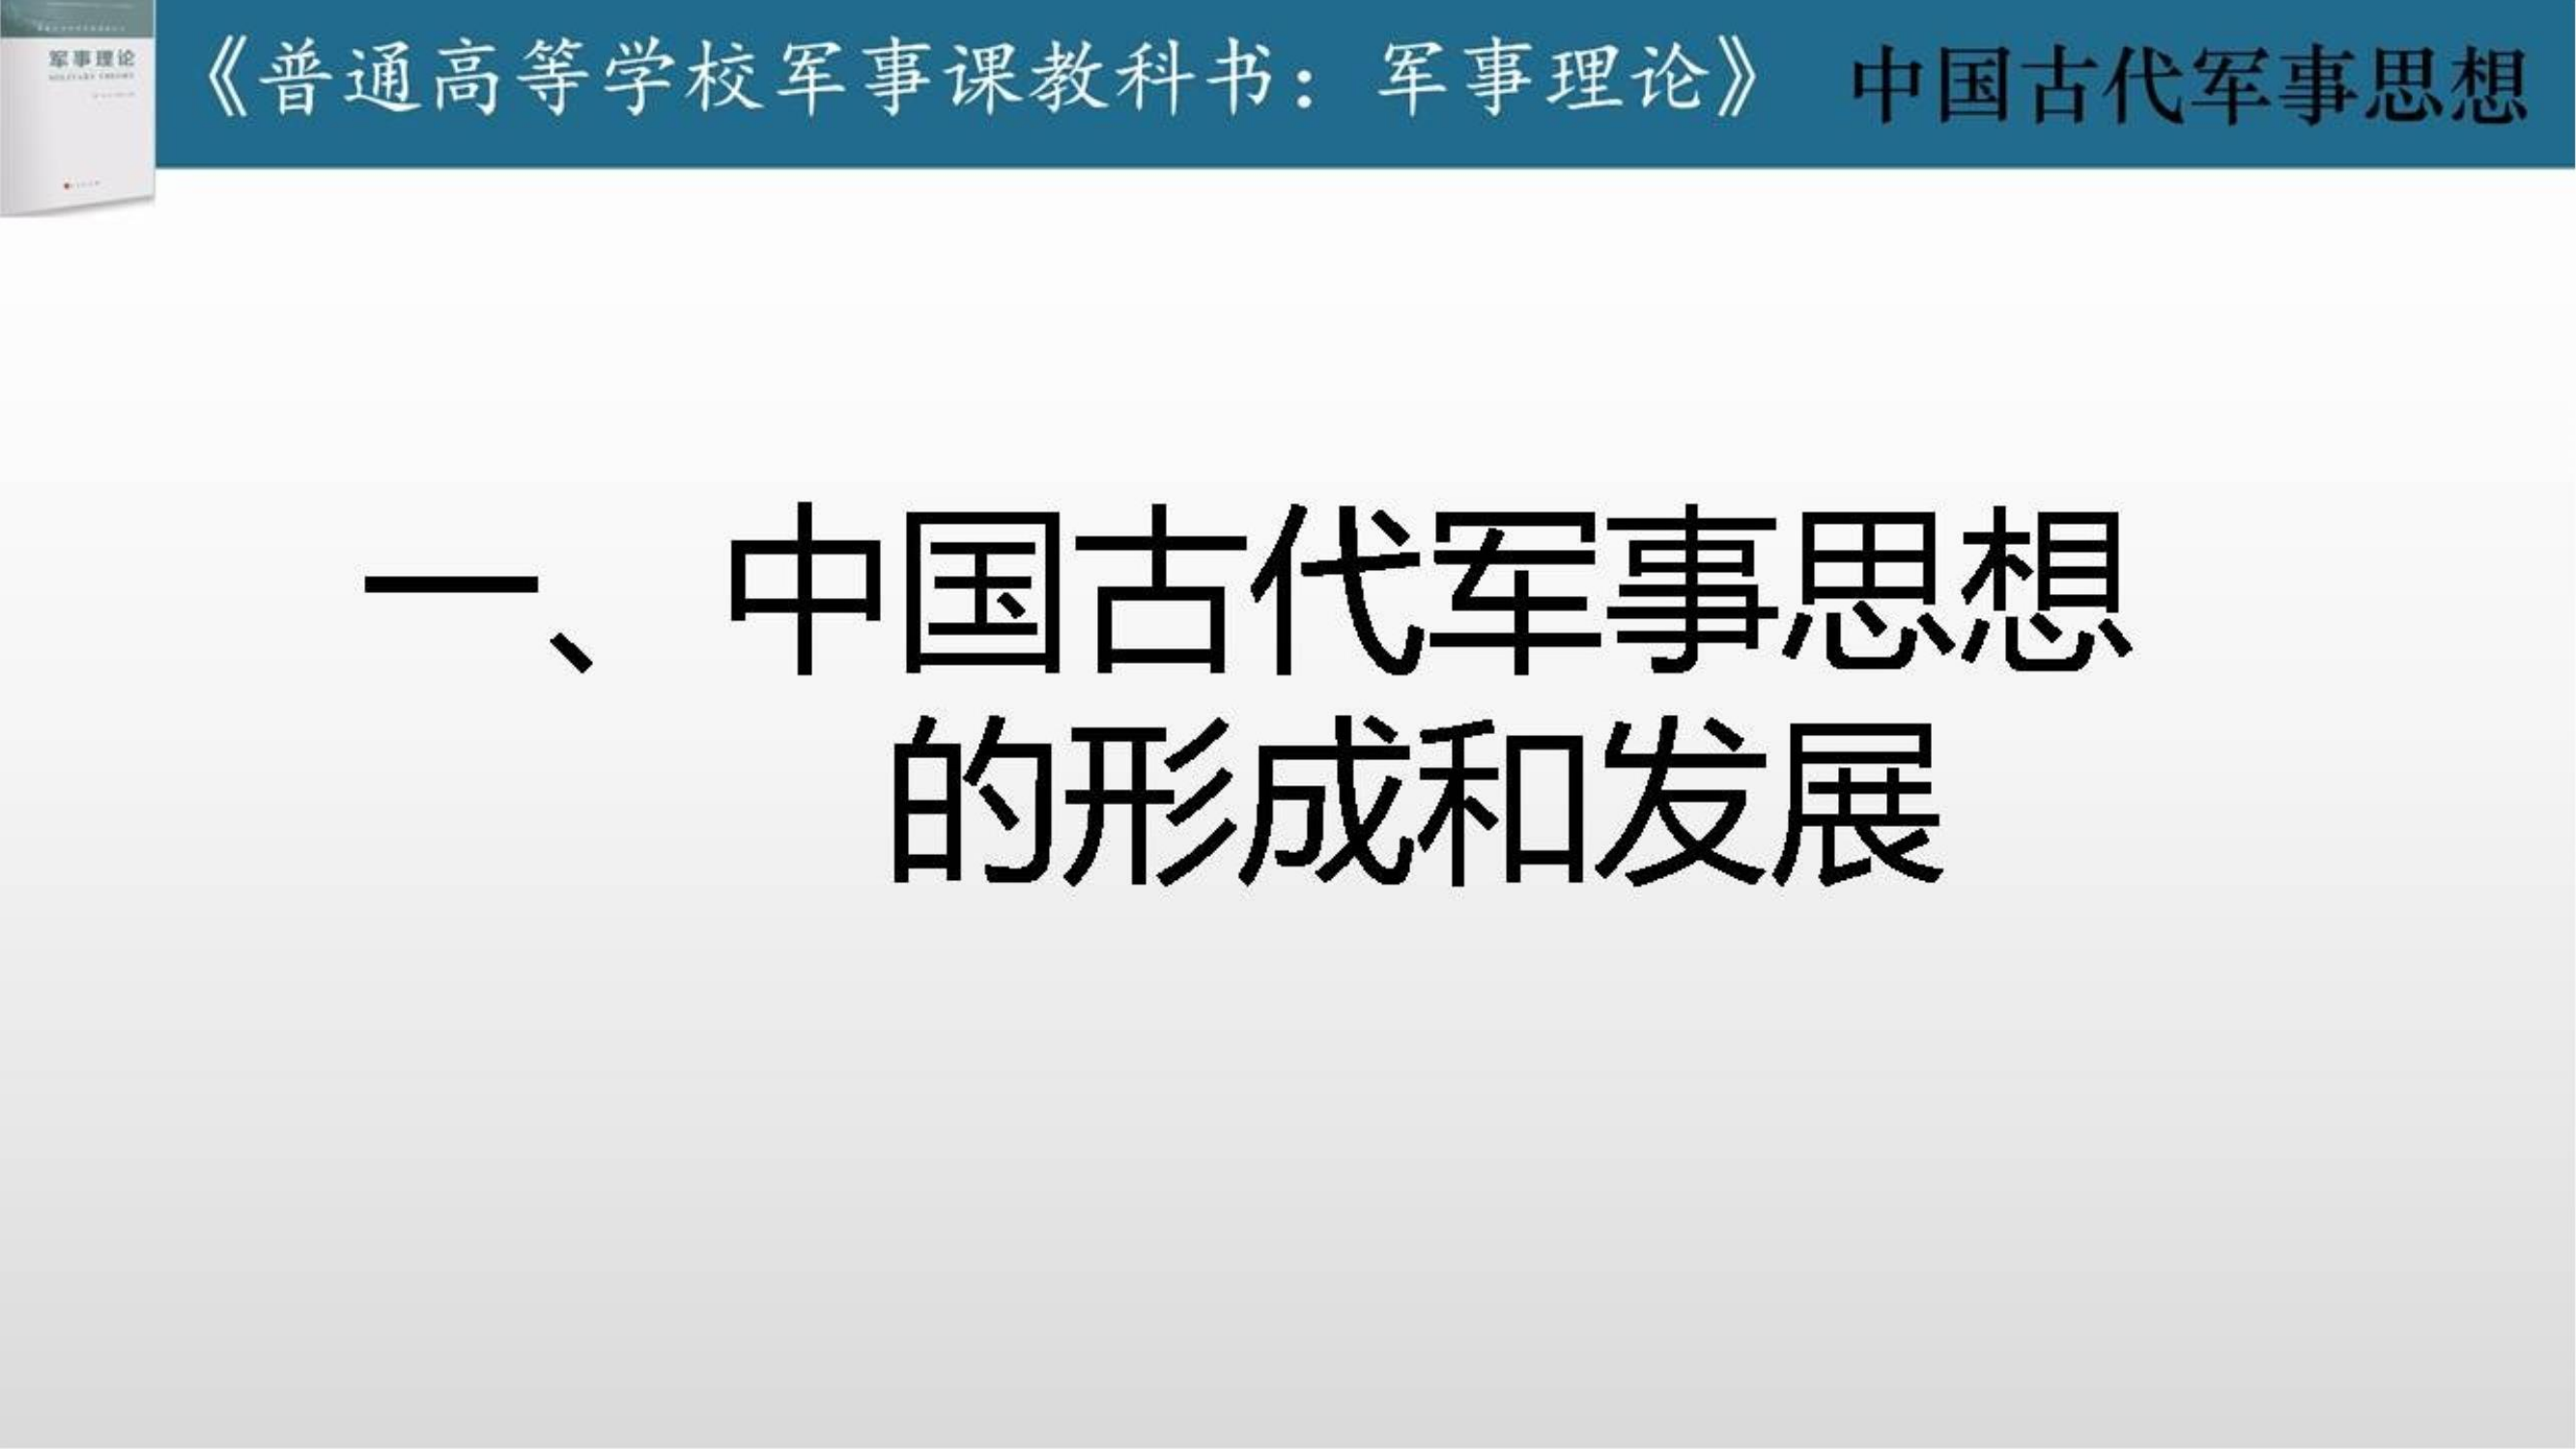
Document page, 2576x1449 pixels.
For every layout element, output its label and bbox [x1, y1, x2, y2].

text_box [0, 0, 2576, 1449]
